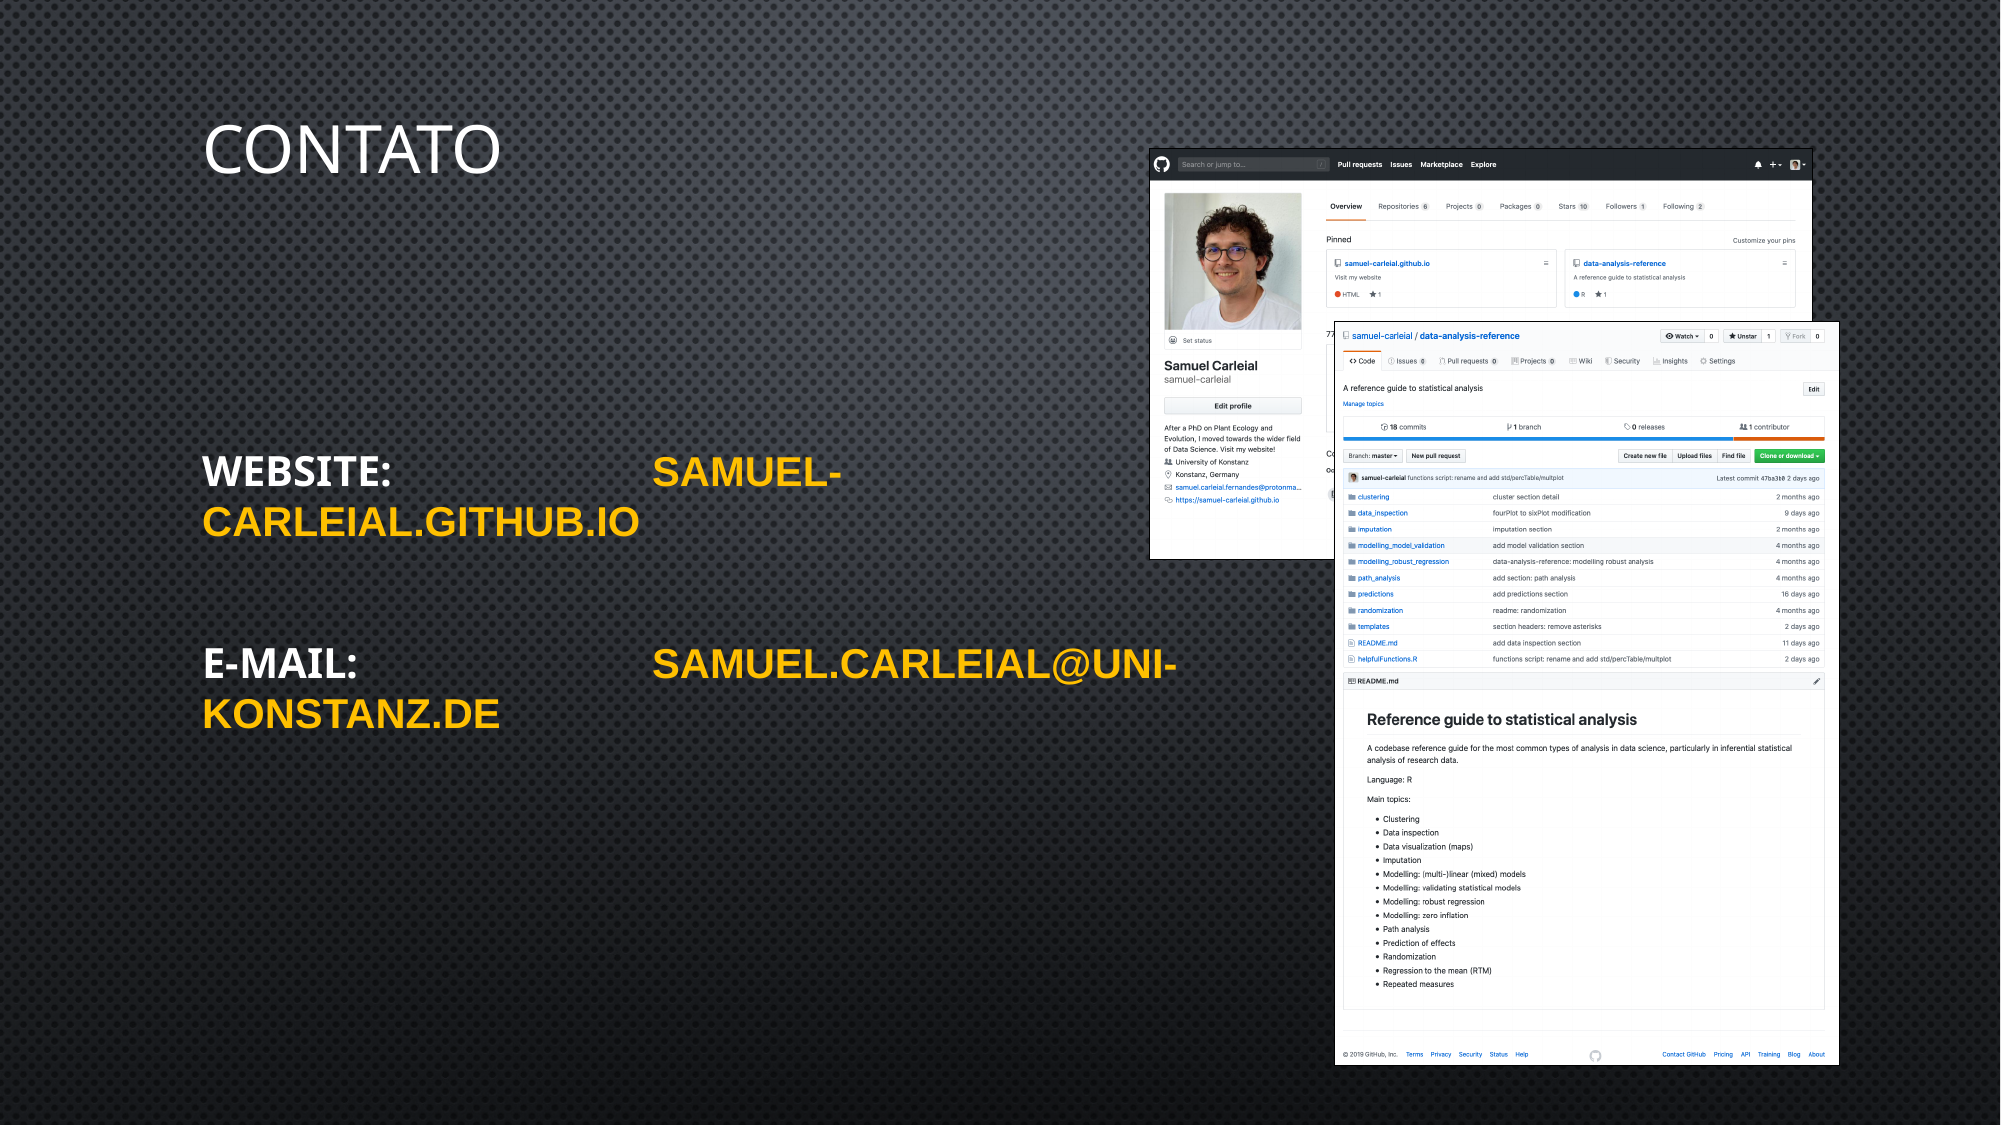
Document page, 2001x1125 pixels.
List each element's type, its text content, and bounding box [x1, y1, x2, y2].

text_box Contato [187, 99, 1813, 413]
picture [1149, 148, 1840, 1067]
text_box Website: Samuel-Carleial.Github.io E-mail: Samuel.Carleial@uni-konstanz.de [187, 437, 1216, 950]
